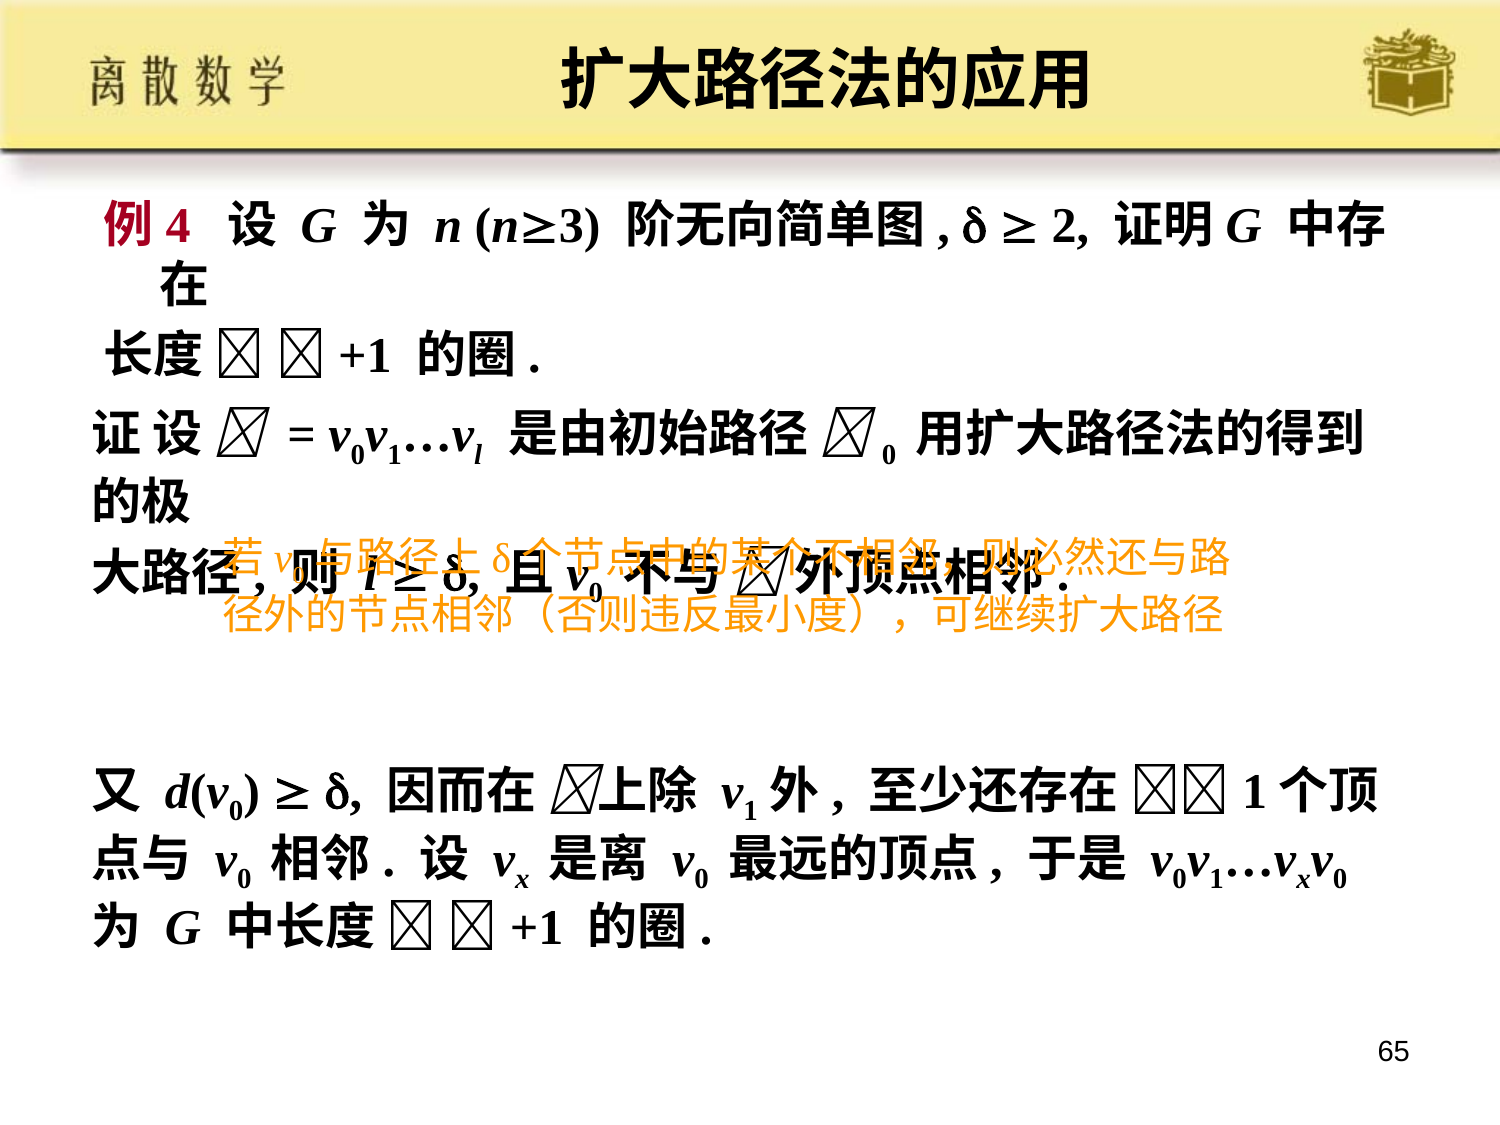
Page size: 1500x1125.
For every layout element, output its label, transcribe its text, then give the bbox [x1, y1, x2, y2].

picture [0, 0, 1500, 1125]
text_box 证 设  = v0v1…vl 是由初始路径 0 用扩大路径法的得到的极 大路径, 则 l  , 且v0 不与  外顶点相邻. 又 d(v0)  , 因而在 上除 v1外, 至少还存在 1个顶点与 v0 相邻. 设 vx 是离 v0 最远的顶点, 于是 v0v1…vxv0 为 G 中长度  +1 的圈. [76, 394, 1427, 775]
slide_number 65 [1074, 1024, 1425, 1103]
list 例4 设 G 为 n (n3) 阶无向简单图,   2, 证明G 中存在 长度  +1 的圈. [88, 184, 1439, 338]
text_box 若v0与路径上δ个节点中的某个不相邻，则必然还与路径外的节点相邻（否则违反最小度），可继续扩大路径 [207, 523, 1250, 646]
title 扩大路径法的应用 [324, 42, 1329, 112]
